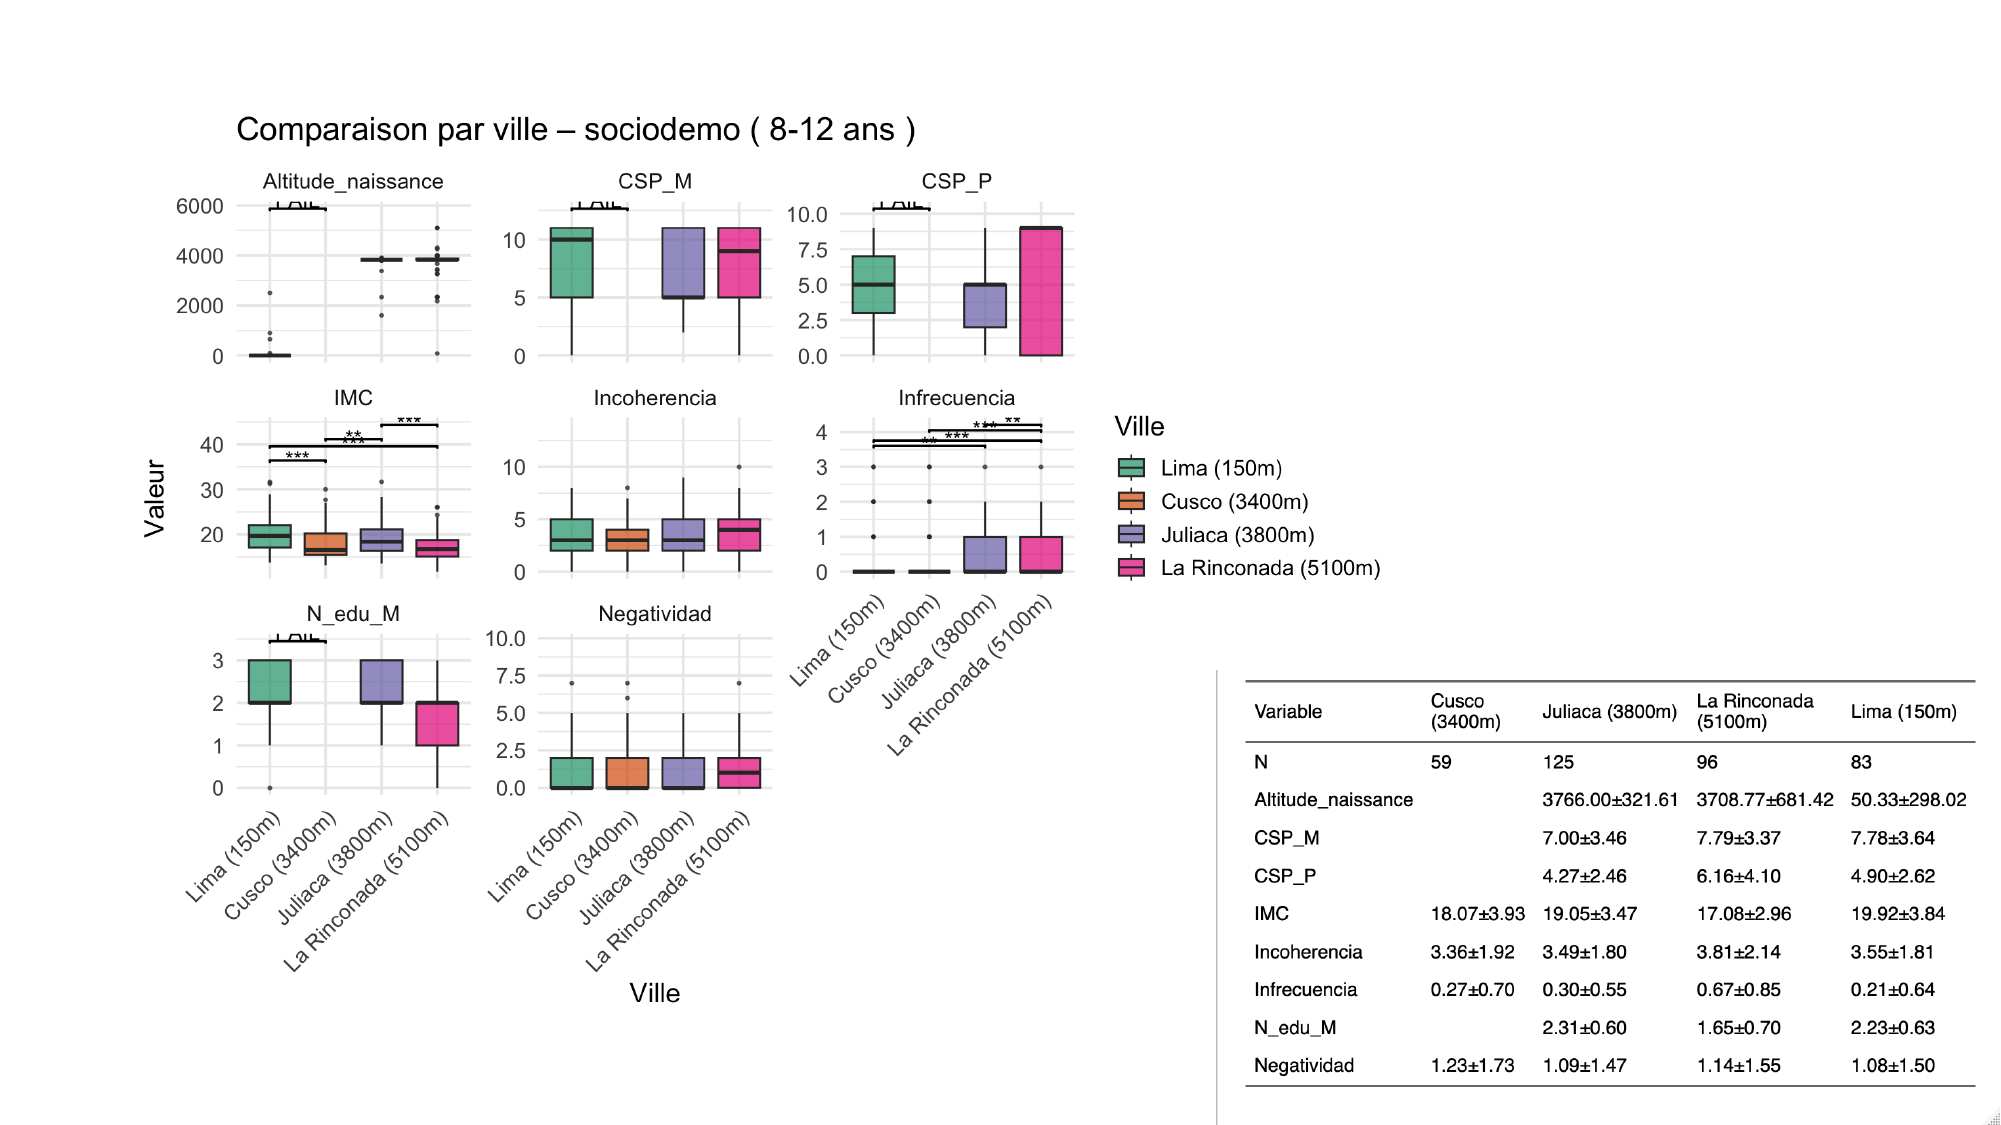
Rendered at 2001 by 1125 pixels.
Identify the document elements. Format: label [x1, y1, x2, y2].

picture [131, 103, 2000, 1125]
